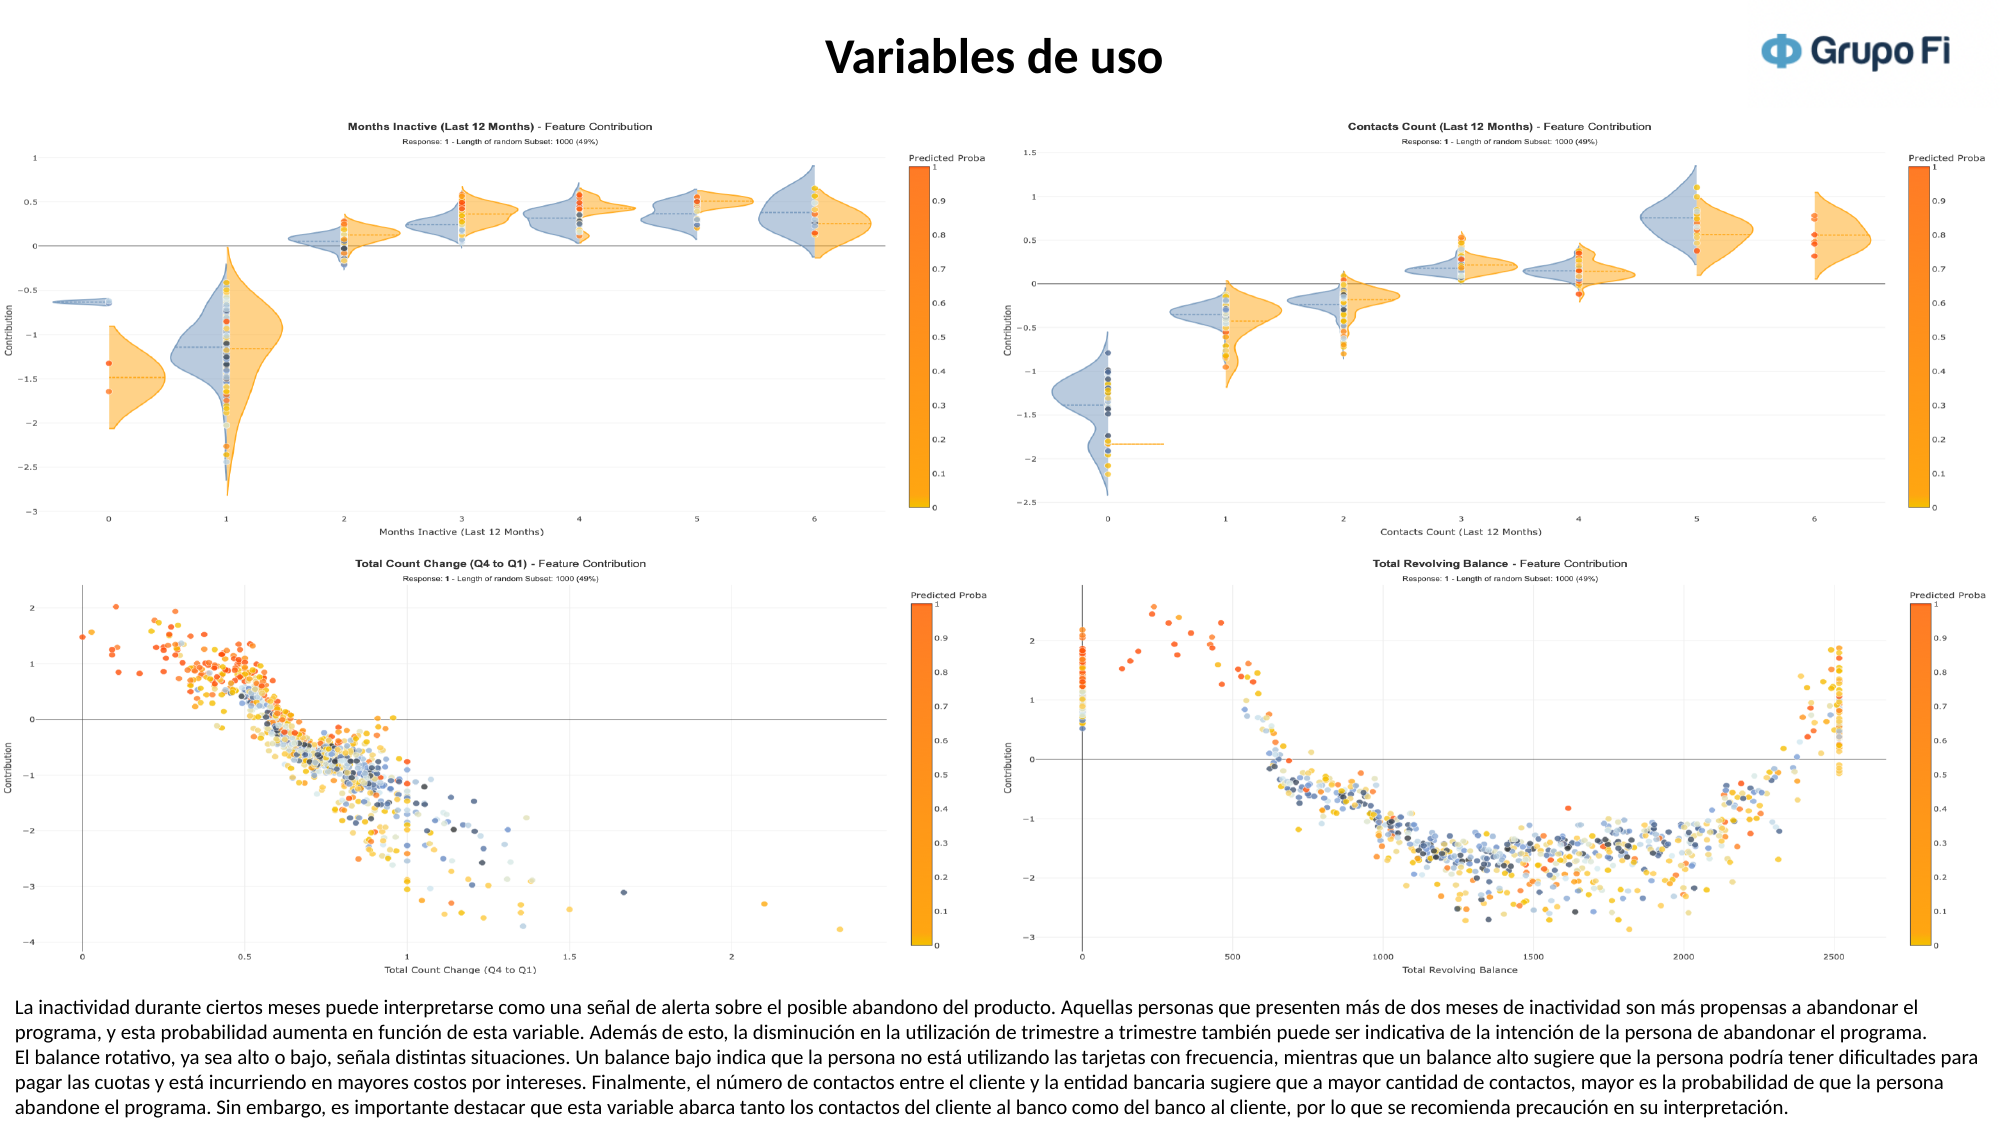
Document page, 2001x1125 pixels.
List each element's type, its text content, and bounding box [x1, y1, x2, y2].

picture [0, 545, 2000, 974]
picture [0, 0, 2000, 536]
text_box Variables de uso [0, 0, 1747, 108]
text_box La inactividad durante ciertos meses puede interpretarse como una señal de alerta sobre el posible abandono del producto. Aquellas personas que presenten más de dos meses de inactividad son más propensas a abandonar el programa, y esta probabilidad aumenta en función de esta variable. Además de esto, la disminución en la utilización de trimestre a trimestre también puede ser indicativa de la intención de la persona de abandonar el programa. El balance rotativo, ya sea alto o bajo, señala distintas situaciones. Un balance bajo indica que la persona no está utilizando las tarjetas con frecuencia, mientras que un balance alto sugiere que la persona podría tener dificultades para pagar las cuotas y está incurriendo en mayores costos por intereses. Finalmente, el número de contactos entre el cliente y la entidad bancaria sugiere que a mayor cantidad de contactos, mayor es la probabilidad de que la persona abandone el programa. Sin embargo, es importante destacar que esta variable abarca tanto los contactos del cliente al banco como del banco al cliente, por lo que se recomienda precaución en su interpretación. [0, 986, 2000, 1125]
